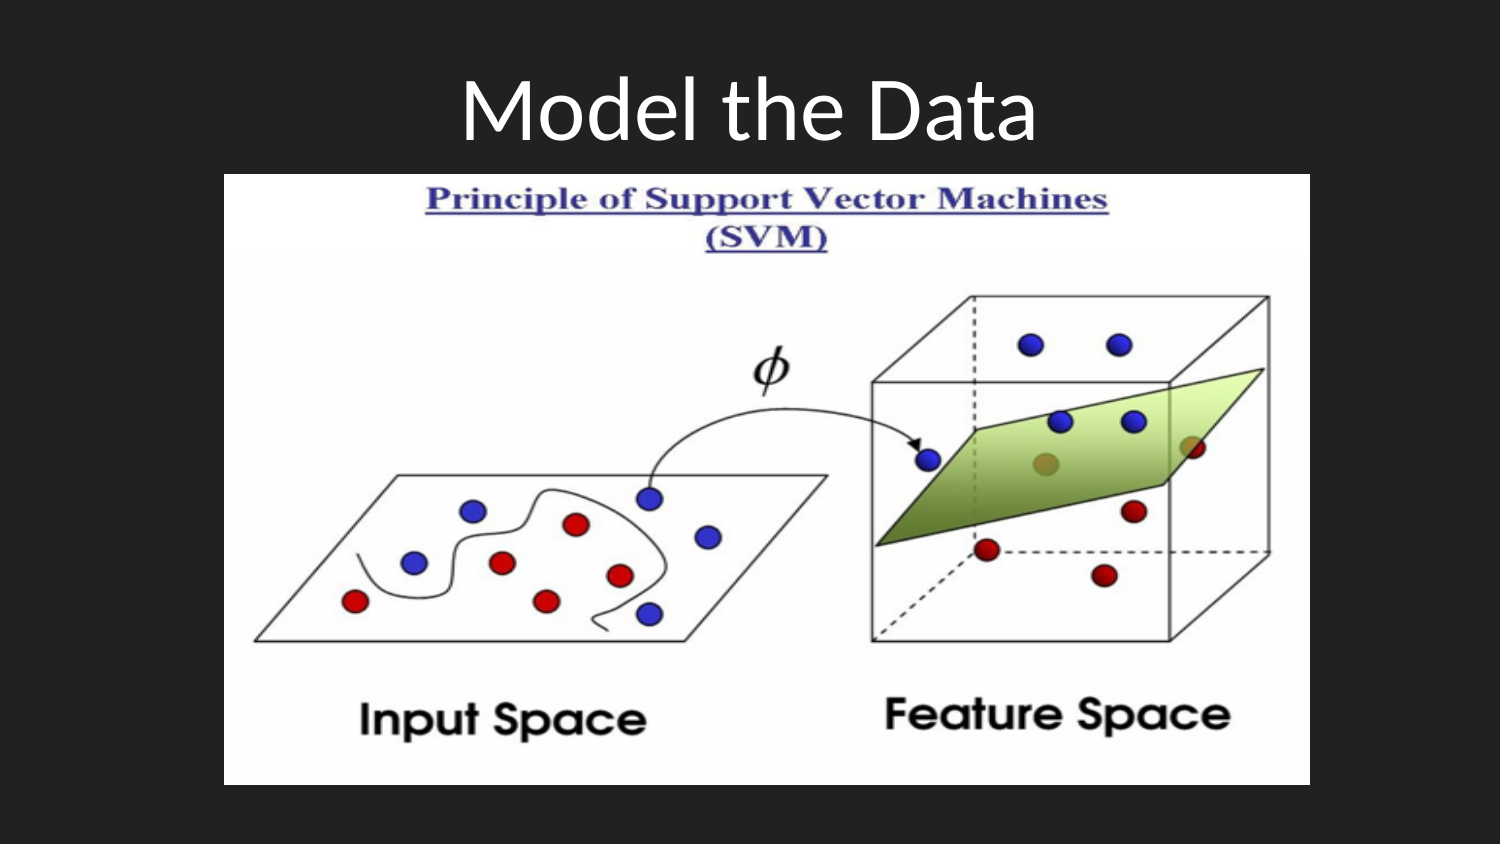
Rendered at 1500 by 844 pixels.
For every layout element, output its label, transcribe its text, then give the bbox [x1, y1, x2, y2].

picture [223, 174, 1310, 786]
title Model the Data [75, 33, 1425, 175]
